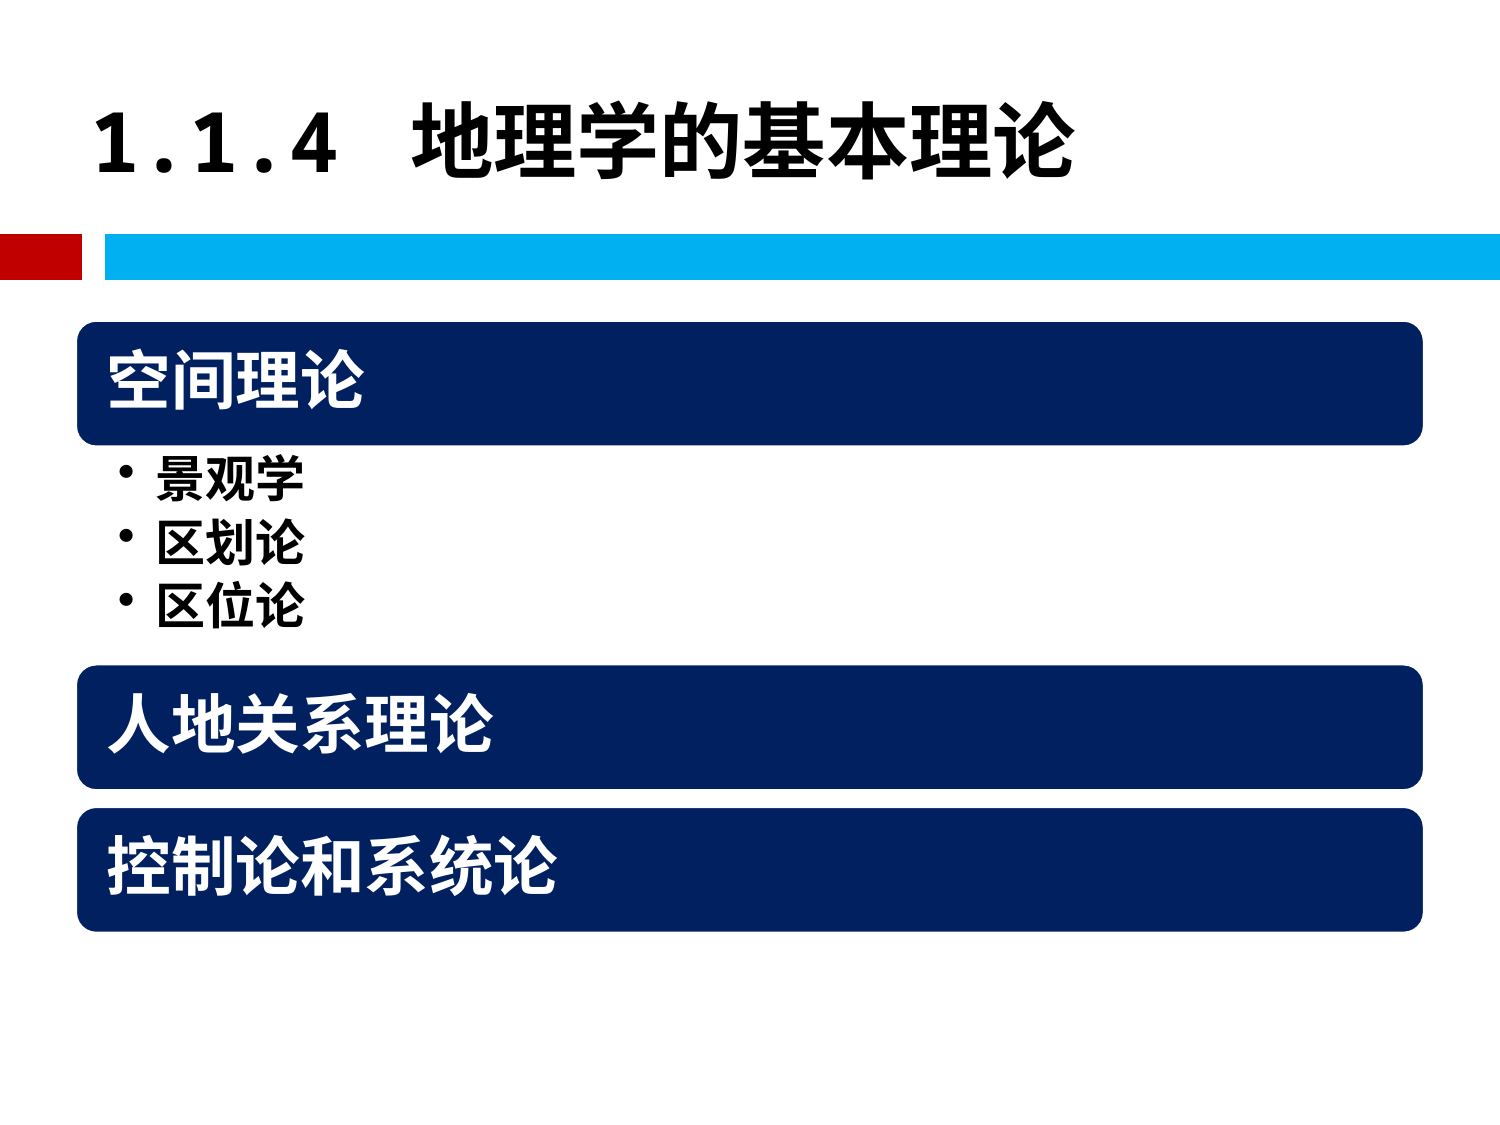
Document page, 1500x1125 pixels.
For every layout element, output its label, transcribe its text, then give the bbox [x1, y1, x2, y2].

title 1.1.4 地理学的基本理论 [74, 44, 1426, 233]
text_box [74, 312, 1426, 941]
